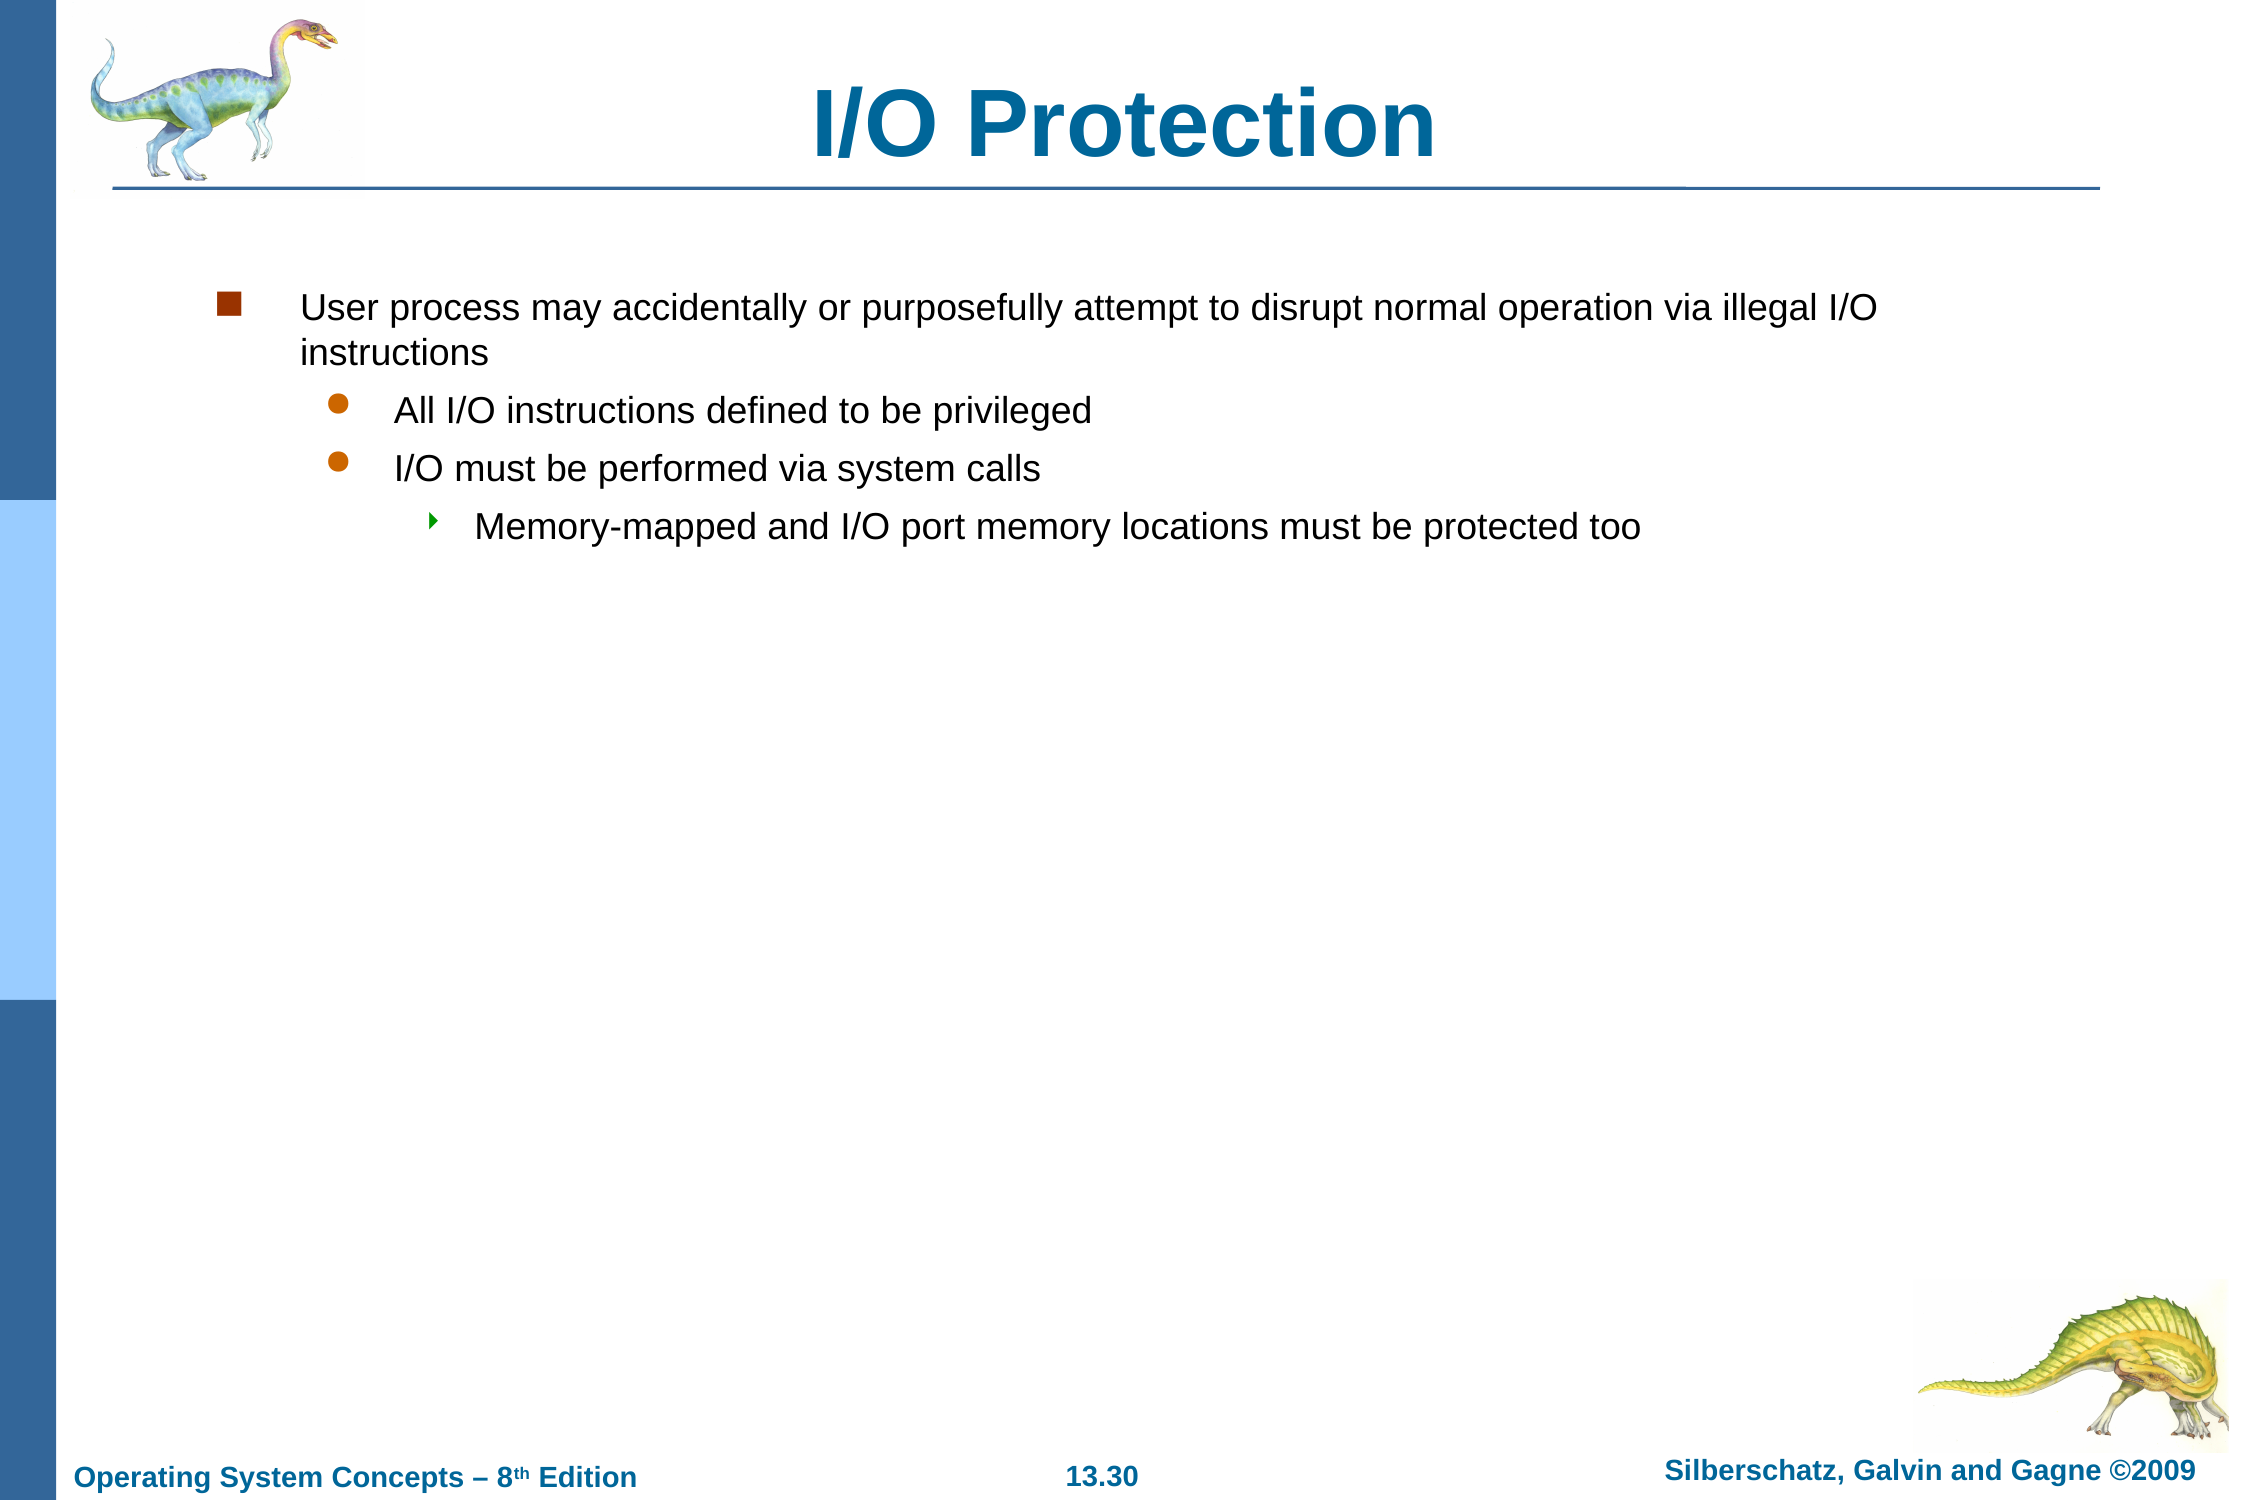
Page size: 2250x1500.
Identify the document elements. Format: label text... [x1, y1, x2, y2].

title I/O Protection [112, 60, 2138, 187]
picture [70, 0, 365, 199]
picture [1913, 1279, 2229, 1453]
list User process may accidentally or purposefully attempt to disrupt normal operation via illegal I/O instructions All I/O instructions defined to be privileged I/O must be performed via system calls Memory-mapped and I/O port memory locations must be protected too [198, 271, 2076, 1263]
